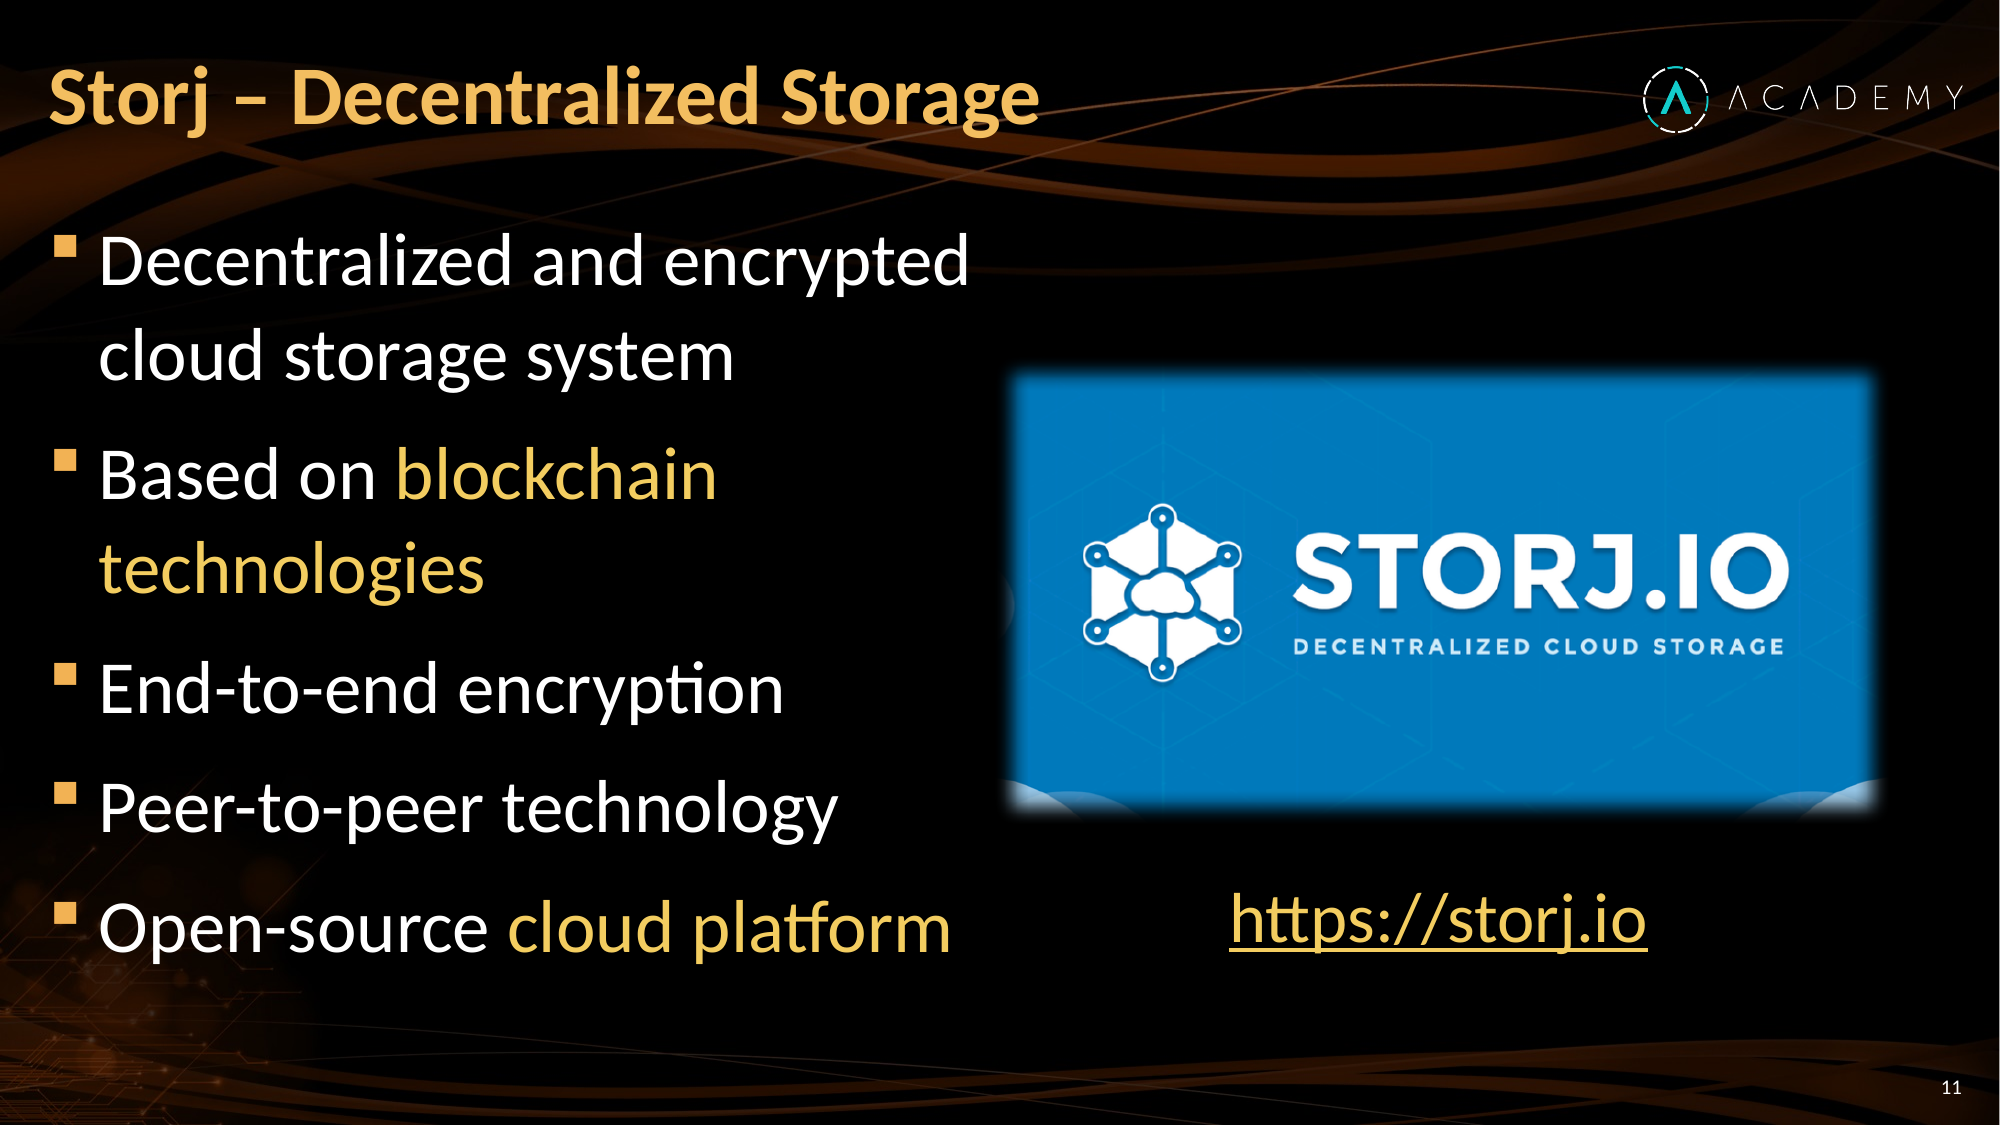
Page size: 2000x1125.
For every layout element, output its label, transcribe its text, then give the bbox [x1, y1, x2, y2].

text_box https://storj.io [1037, 864, 1856, 965]
list Decentralized and encrypted cloud storage system Based on blockchain technologies End-to-end encryption Peer-to-peer technology Open-source cloud platform [31, 200, 1138, 1103]
title Storj – Decentralized Storage [30, 6, 1602, 189]
picture [0, 0, 2000, 1125]
slide_number 11 [1897, 1070, 1968, 1103]
